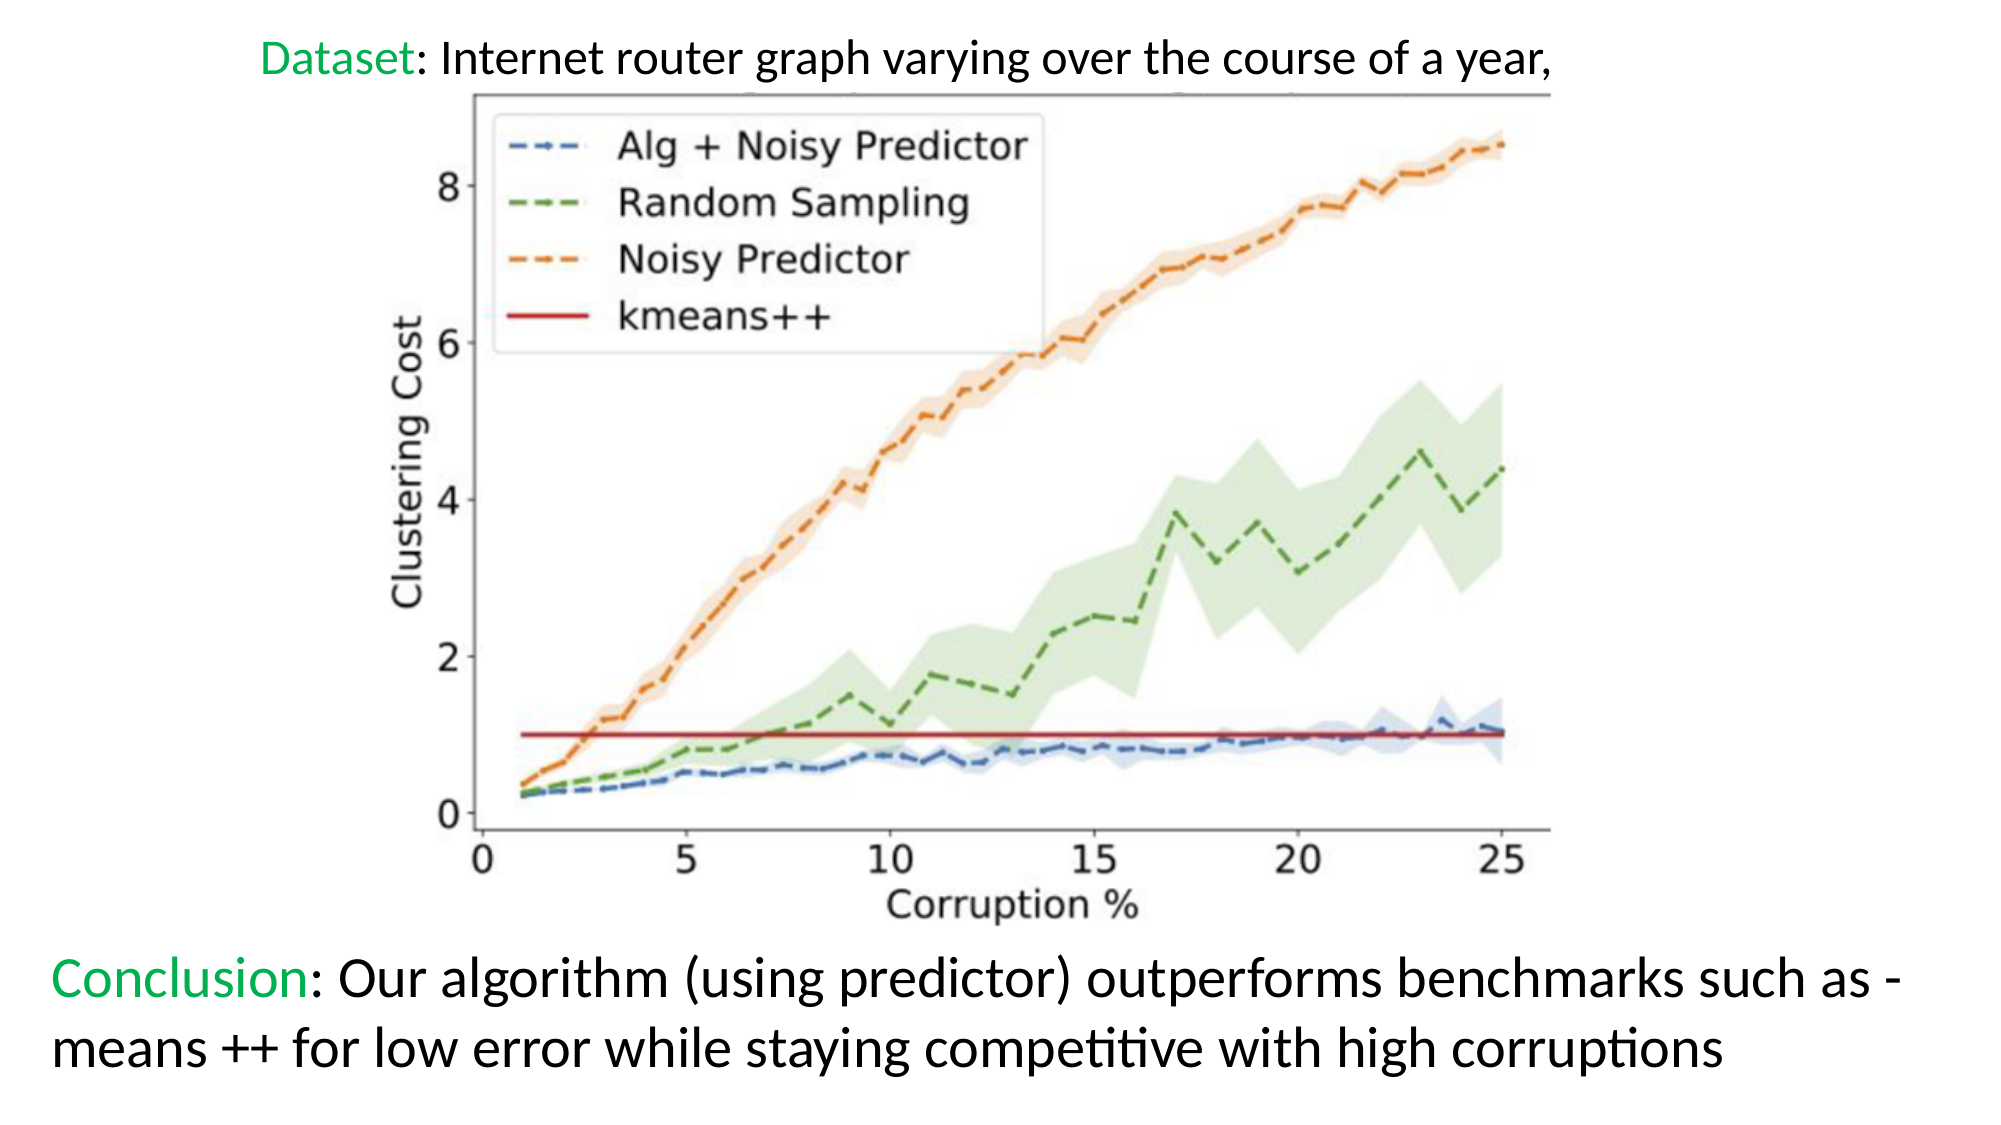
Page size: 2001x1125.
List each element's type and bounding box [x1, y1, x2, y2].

picture [364, 92, 1568, 945]
